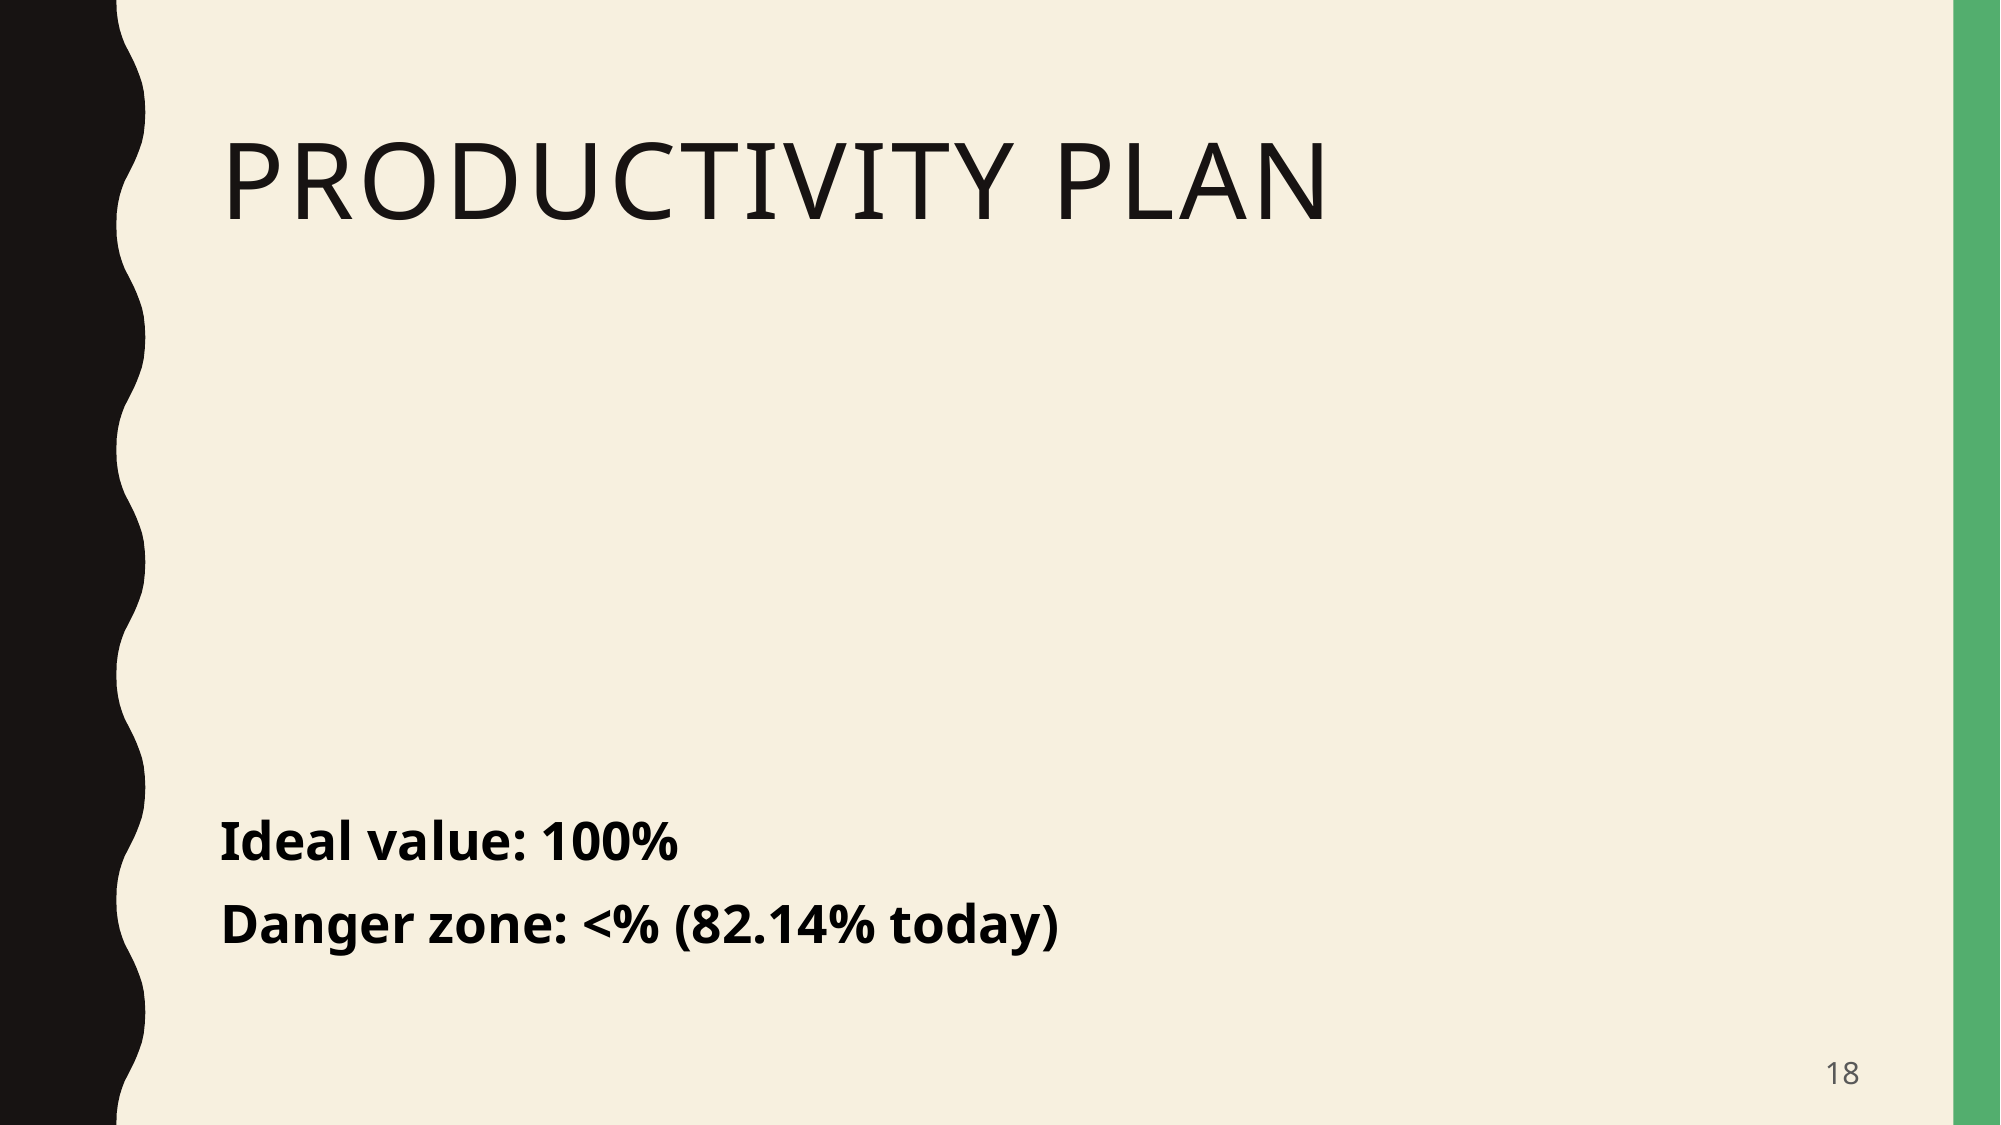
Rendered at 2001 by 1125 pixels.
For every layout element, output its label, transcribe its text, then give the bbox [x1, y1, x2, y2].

title Productivity plan [205, 62, 1875, 308]
slide_number 17 [1412, 1045, 1875, 1103]
